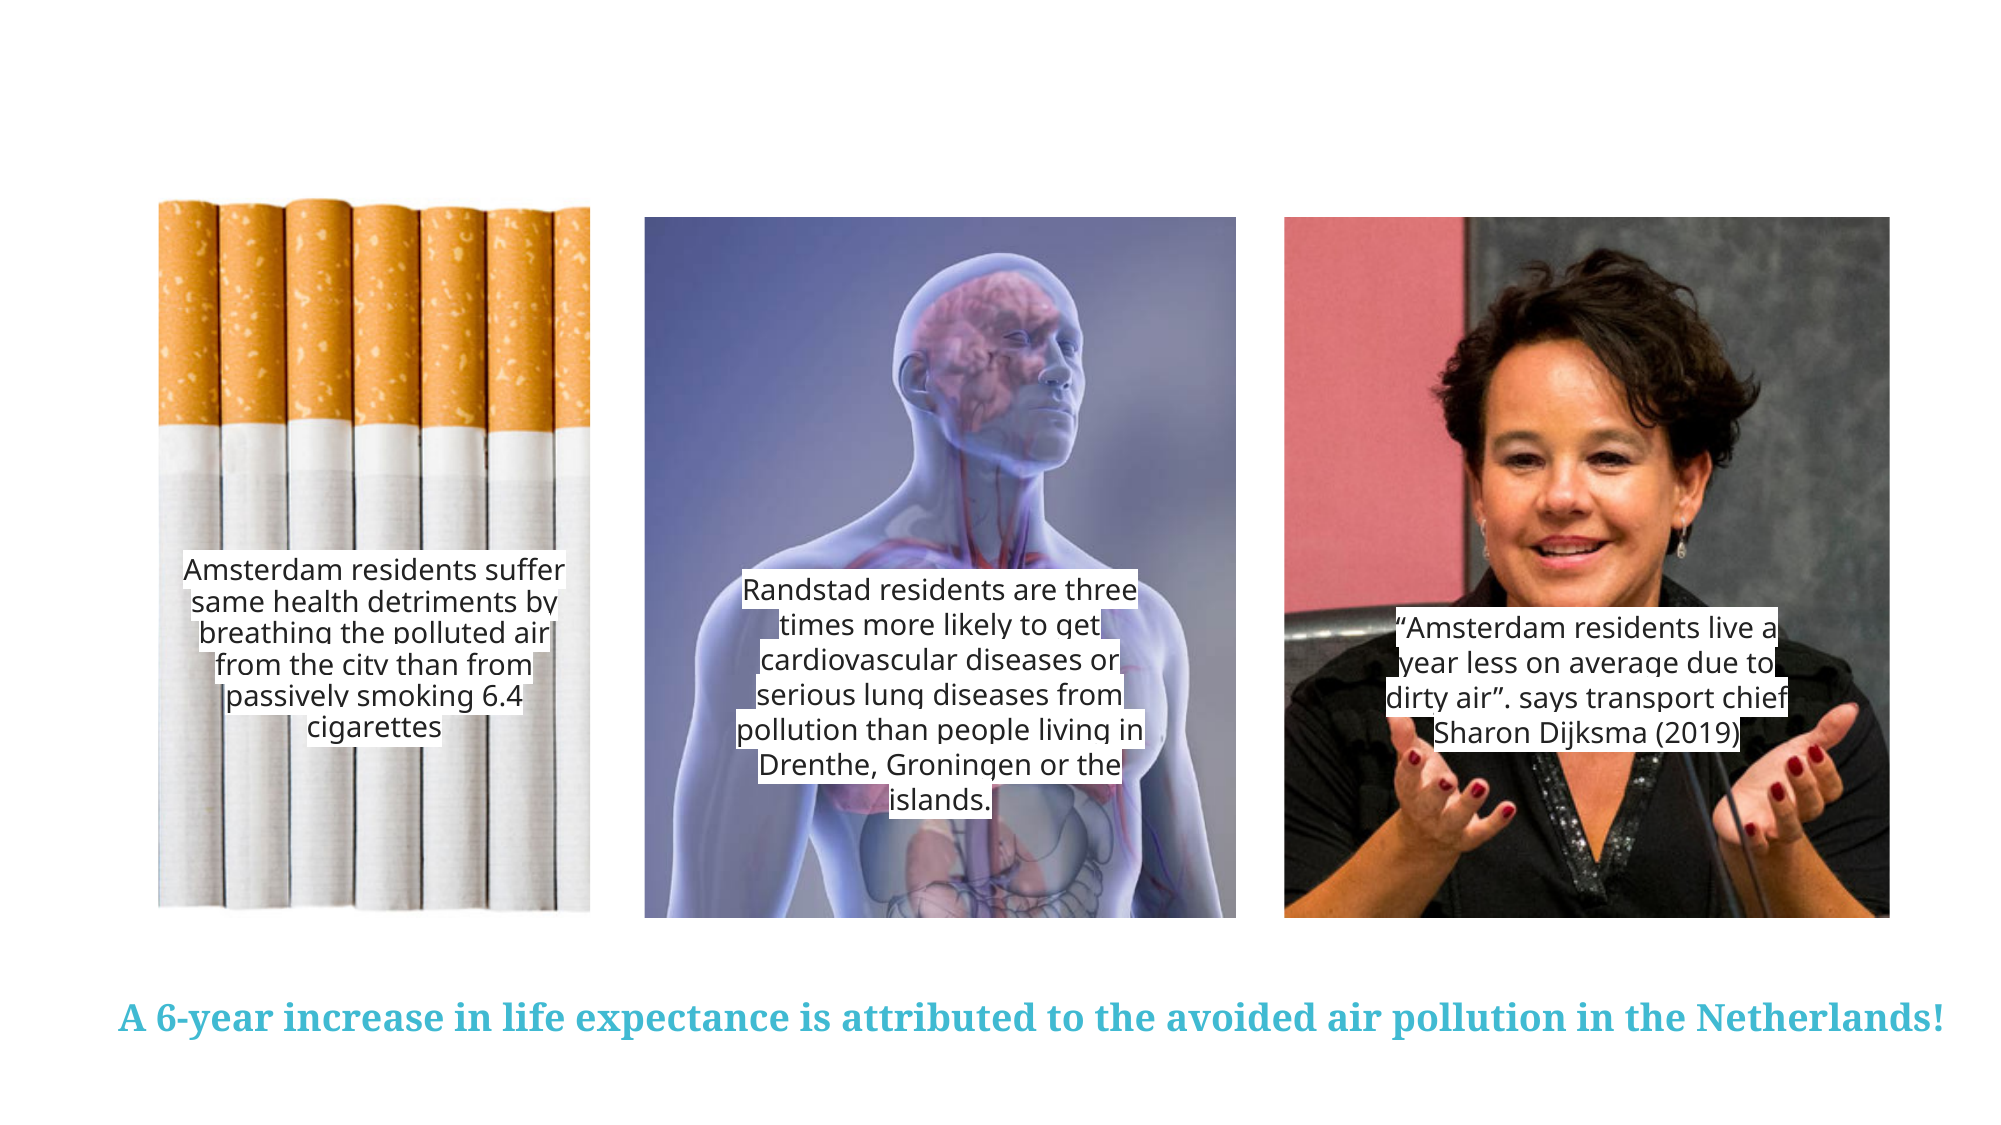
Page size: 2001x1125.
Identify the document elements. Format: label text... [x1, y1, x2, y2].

picture [1283, 217, 1890, 918]
picture [644, 217, 1236, 918]
text_box A 6-year increase in life expectance is attributed to the avoided air pollution in the Netherlands! [103, 986, 2000, 1047]
picture [158, 187, 591, 918]
